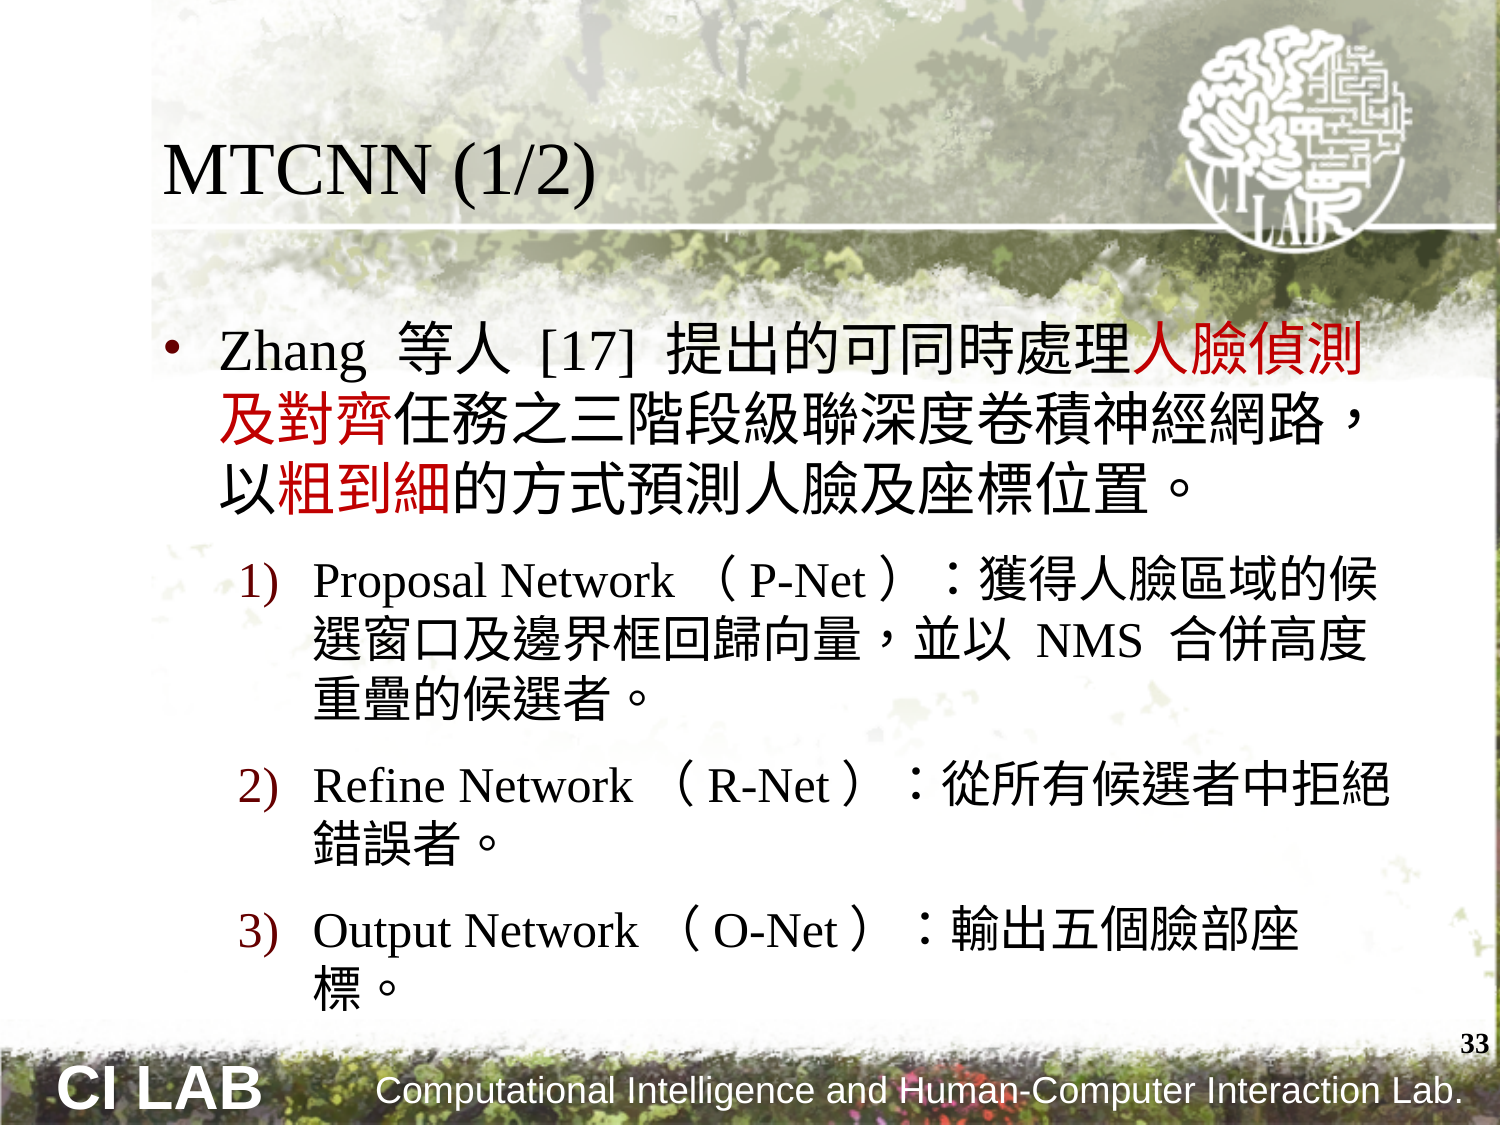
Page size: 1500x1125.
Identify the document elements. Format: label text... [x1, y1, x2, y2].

picture [0, 0, 1500, 1125]
slide_number 33 [1426, 985, 1500, 1067]
title MTCNN (1/2) [147, 31, 1448, 219]
text_box Zhang 等人 [17] 提出的可同時處理人臉偵測及對齊任務之三階段級聯深度卷積神經網路，以粗到細的方式預測人臉及座標位置。 Proposal Network（P-Net）：獲得人臉區域的候選窗口及邊界框回歸向量，並以 NMS 合併高度重疊的候選者。 Refine Network（R-Net）：從所有候選者中拒絕錯誤者。 Output Network（O-Net）：輸出五個臉部座標。 [147, 304, 1410, 961]
